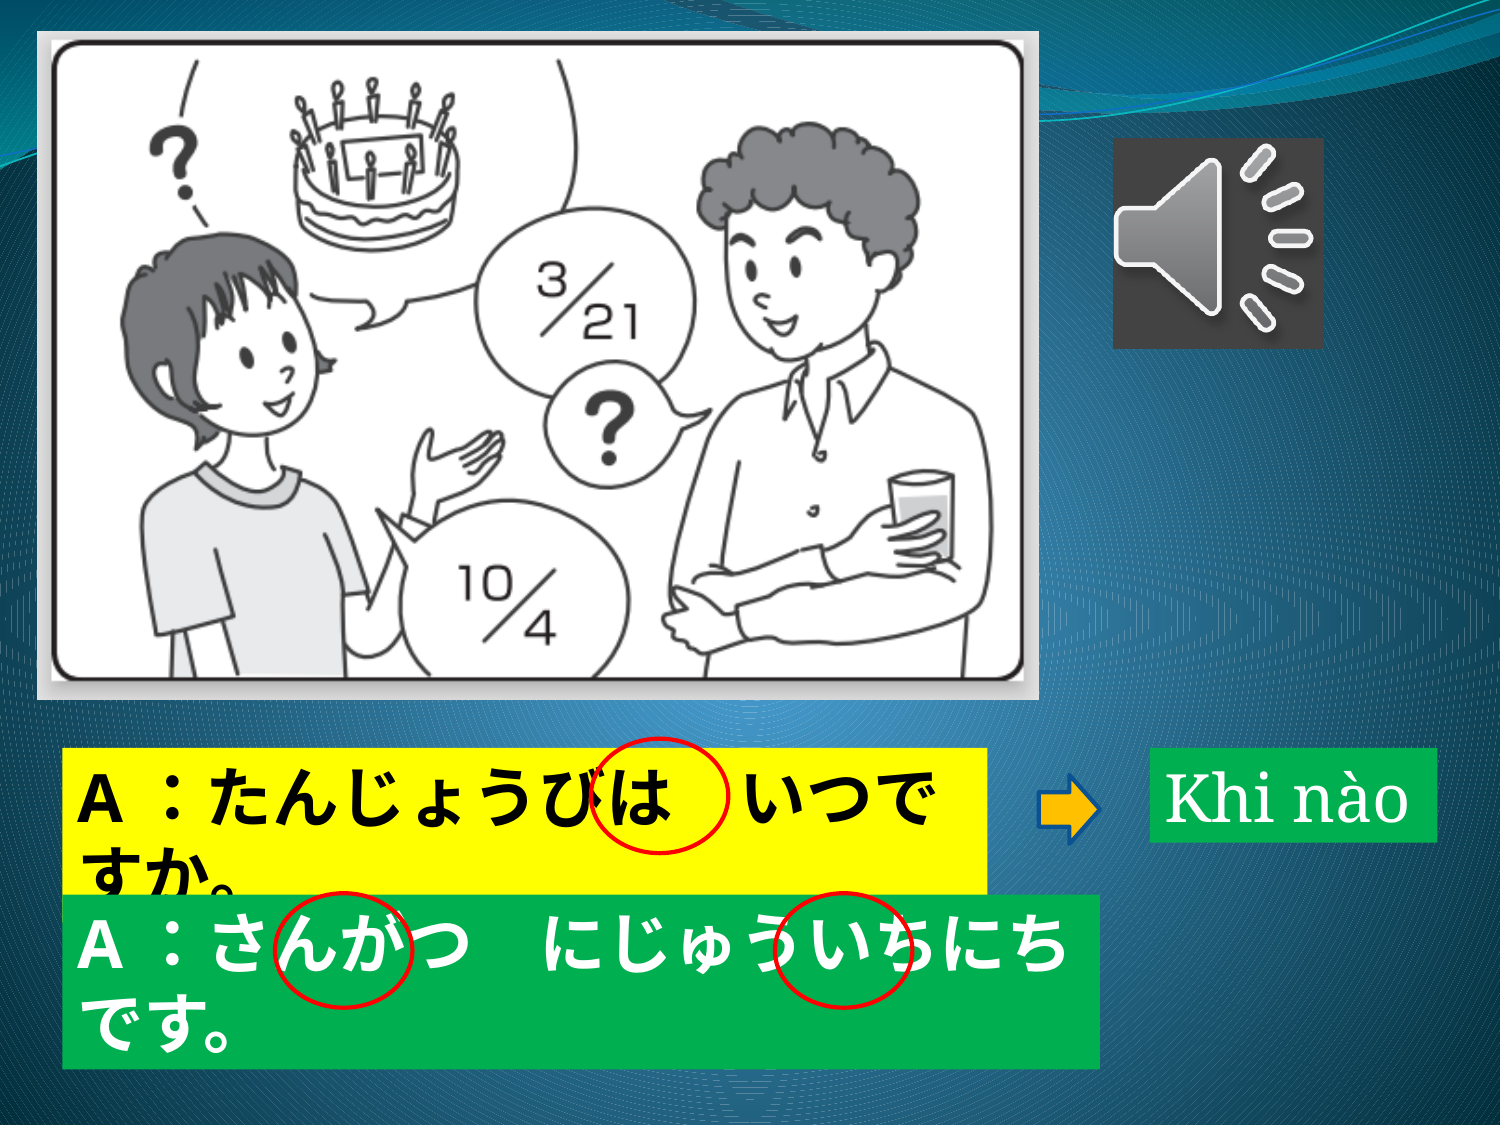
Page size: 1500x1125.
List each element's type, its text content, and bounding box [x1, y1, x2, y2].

text_box [1036, 773, 1102, 846]
text_box A：さんがつ にじゅういちにちです。 [62, 894, 1100, 1070]
text_box Khi nào [1149, 747, 1438, 843]
text_box [272, 891, 415, 1010]
text_box [772, 891, 915, 1010]
picture [37, 30, 1039, 701]
text_box [588, 736, 731, 856]
text_box A：たんじょうびは いつですか。 [62, 747, 988, 894]
picture [1112, 137, 1326, 351]
